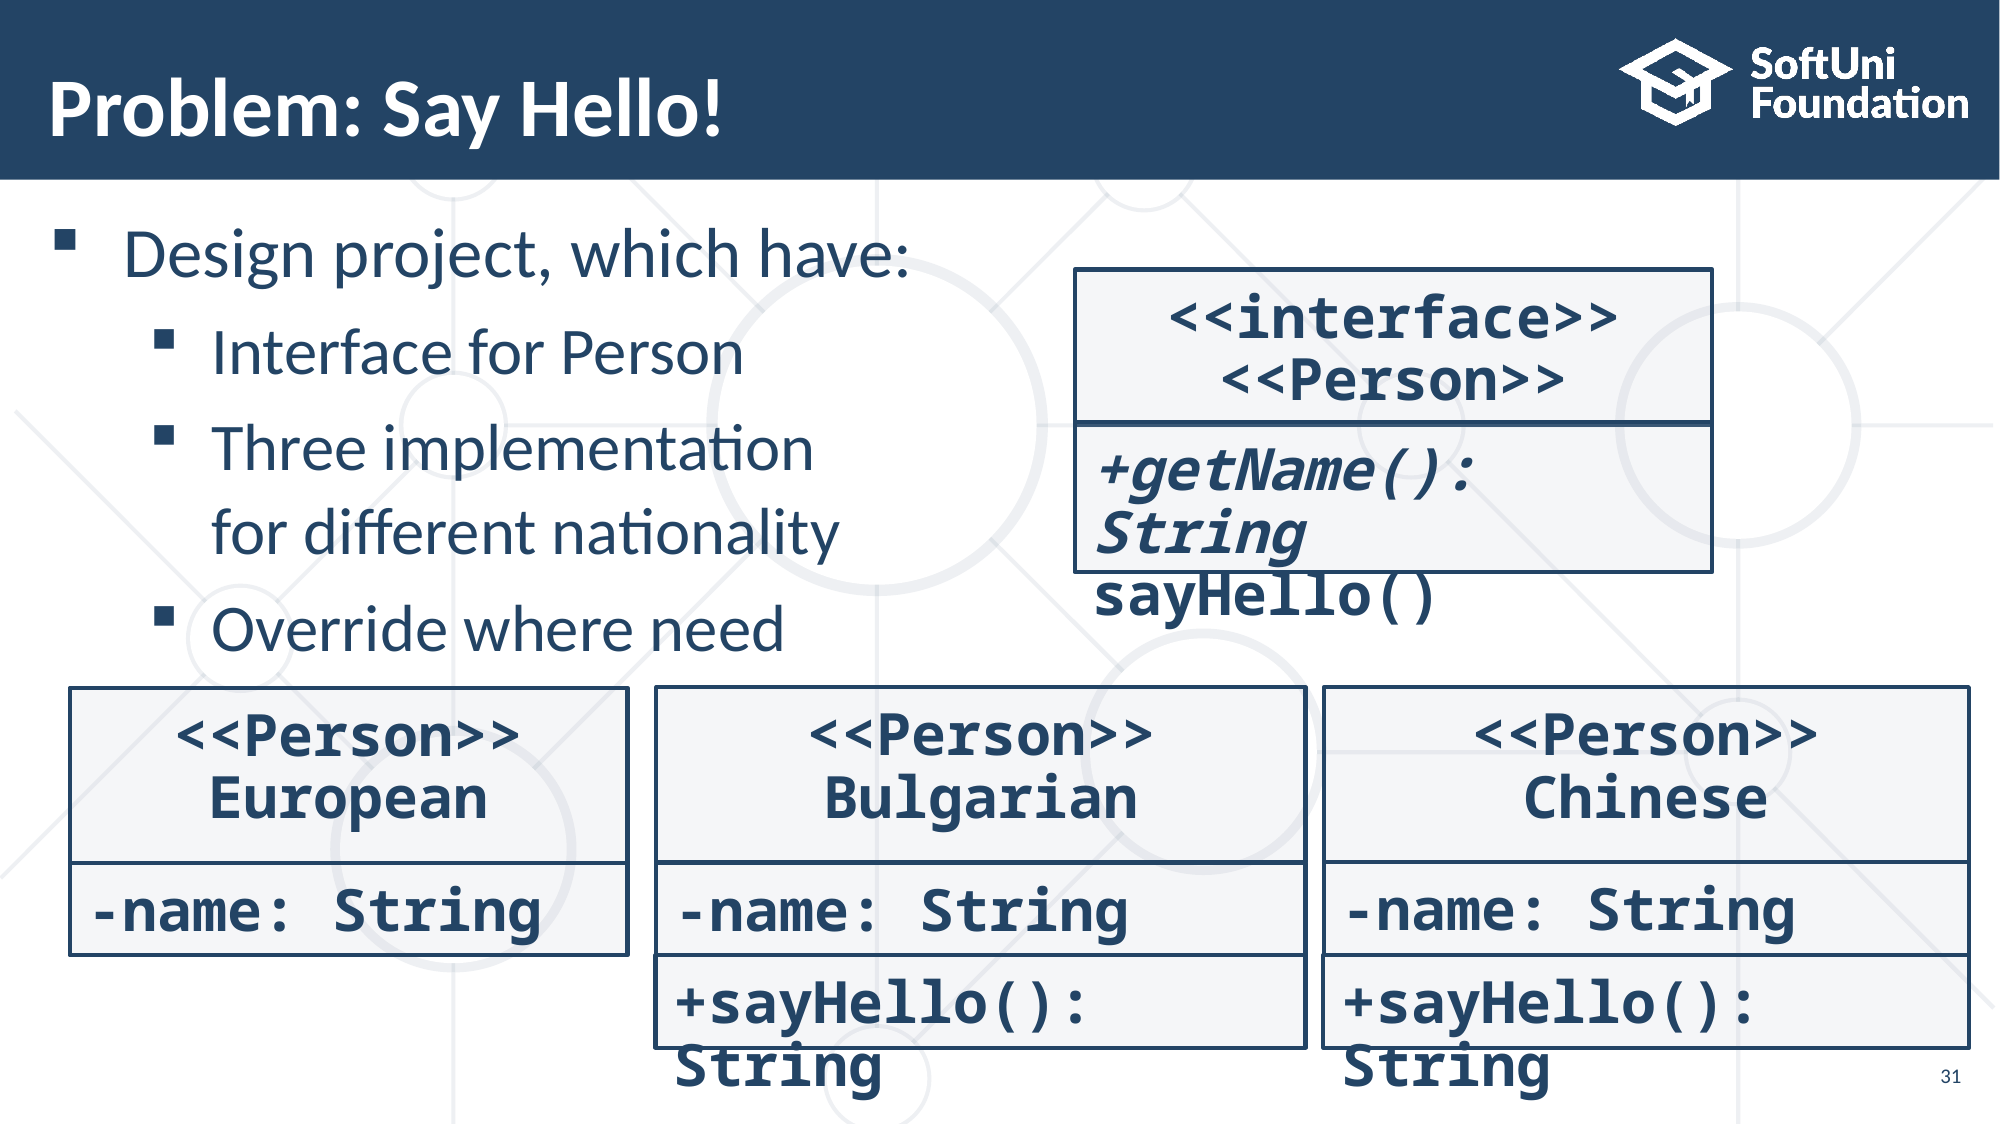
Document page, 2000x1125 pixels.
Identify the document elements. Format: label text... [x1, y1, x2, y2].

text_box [69, 687, 628, 956]
picture [1618, 38, 1968, 126]
slide_number 31 [1896, 1056, 1968, 1101]
list Design project, which have: Interface for Person Three implementation for different nationality Override where need [31, 196, 1970, 1050]
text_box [655, 686, 1306, 1049]
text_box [1322, 686, 1970, 1049]
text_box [1074, 269, 1713, 573]
title Problem: Say Hello! [31, 12, 1603, 195]
